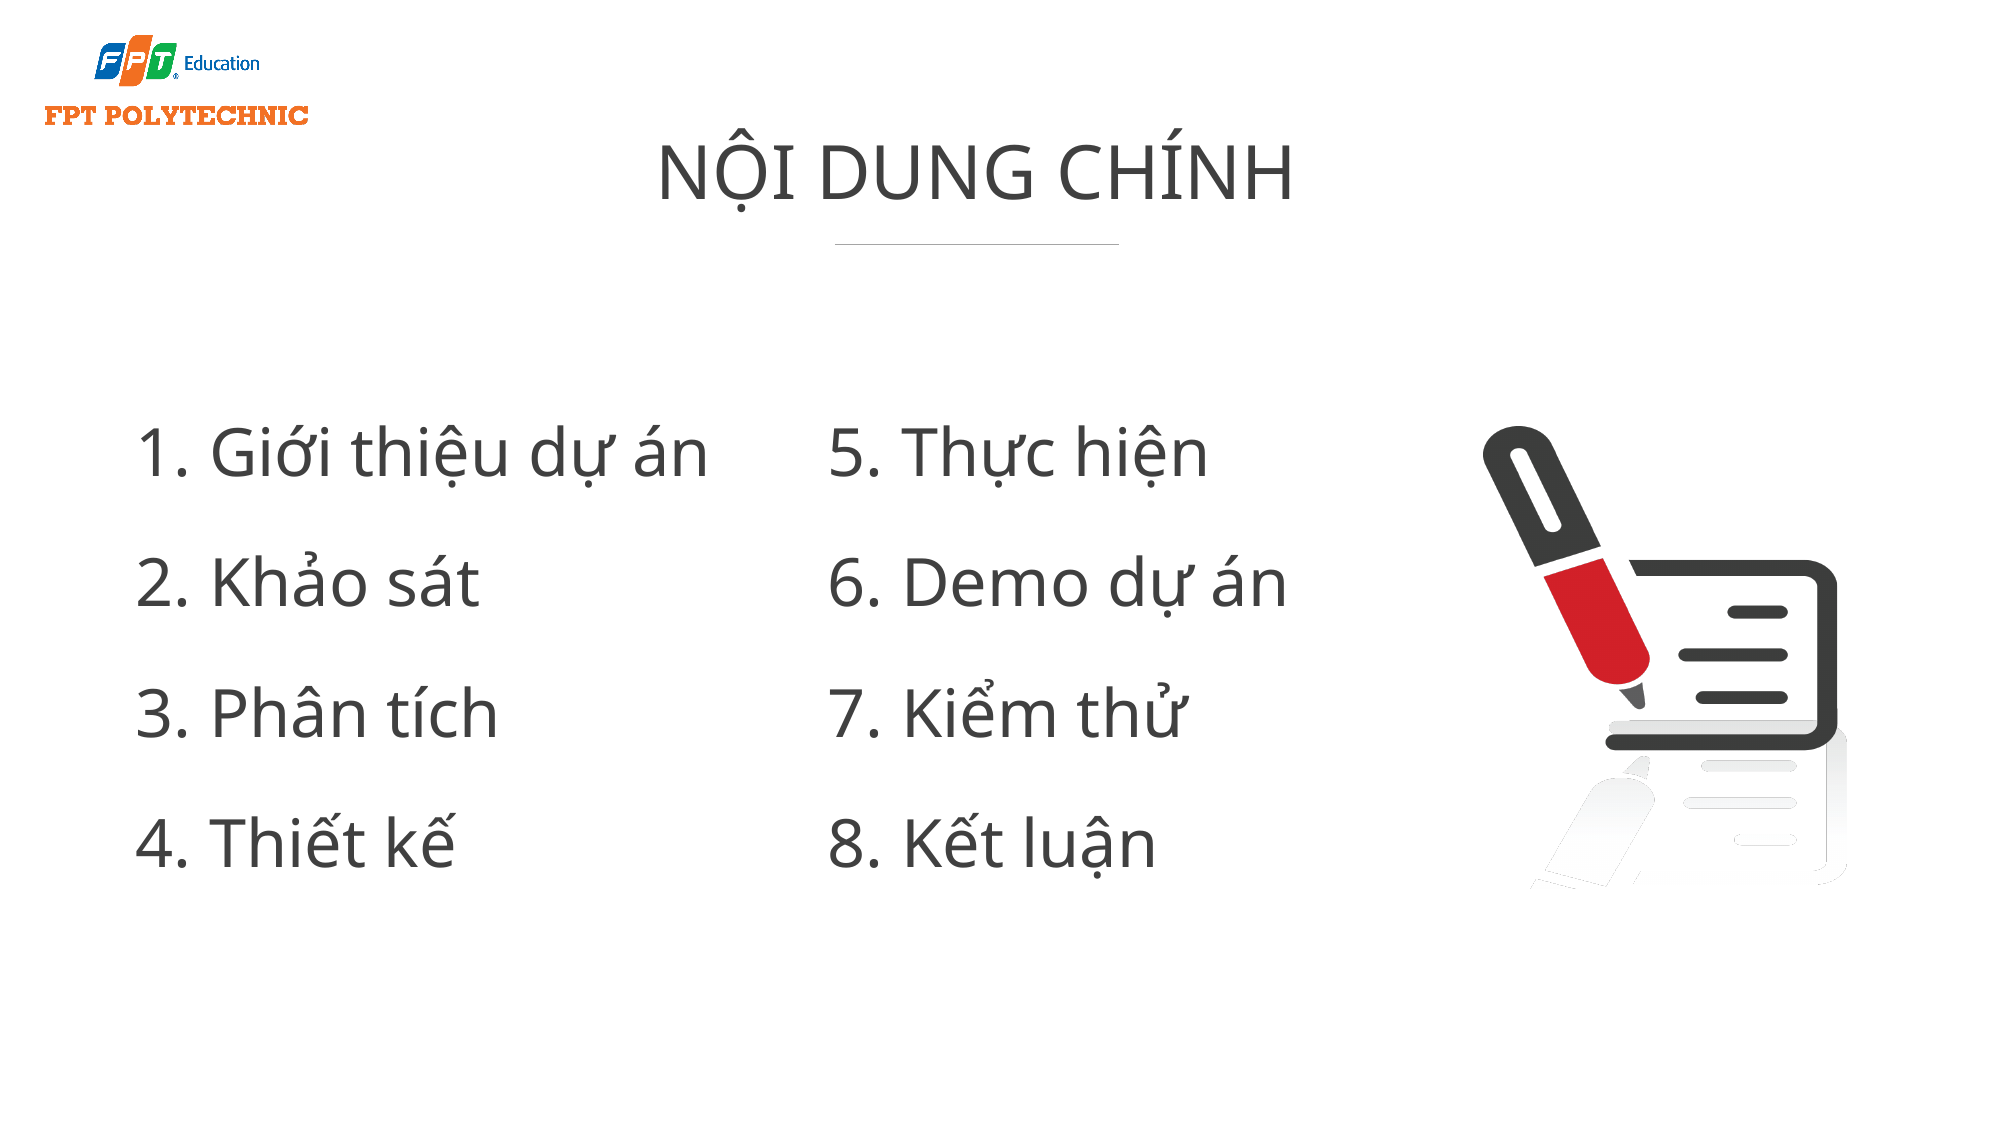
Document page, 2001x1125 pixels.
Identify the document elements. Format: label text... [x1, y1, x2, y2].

title NỘI DUNG CHÍNH [107, 117, 1847, 222]
picture [1483, 426, 1847, 889]
picture [45, 35, 308, 125]
text_box Giới thiệu dự án Khảo sát Phân tích Thiết kế Thực hiện Demo dự án Kiểm thử Kết luận [45, 362, 1460, 889]
